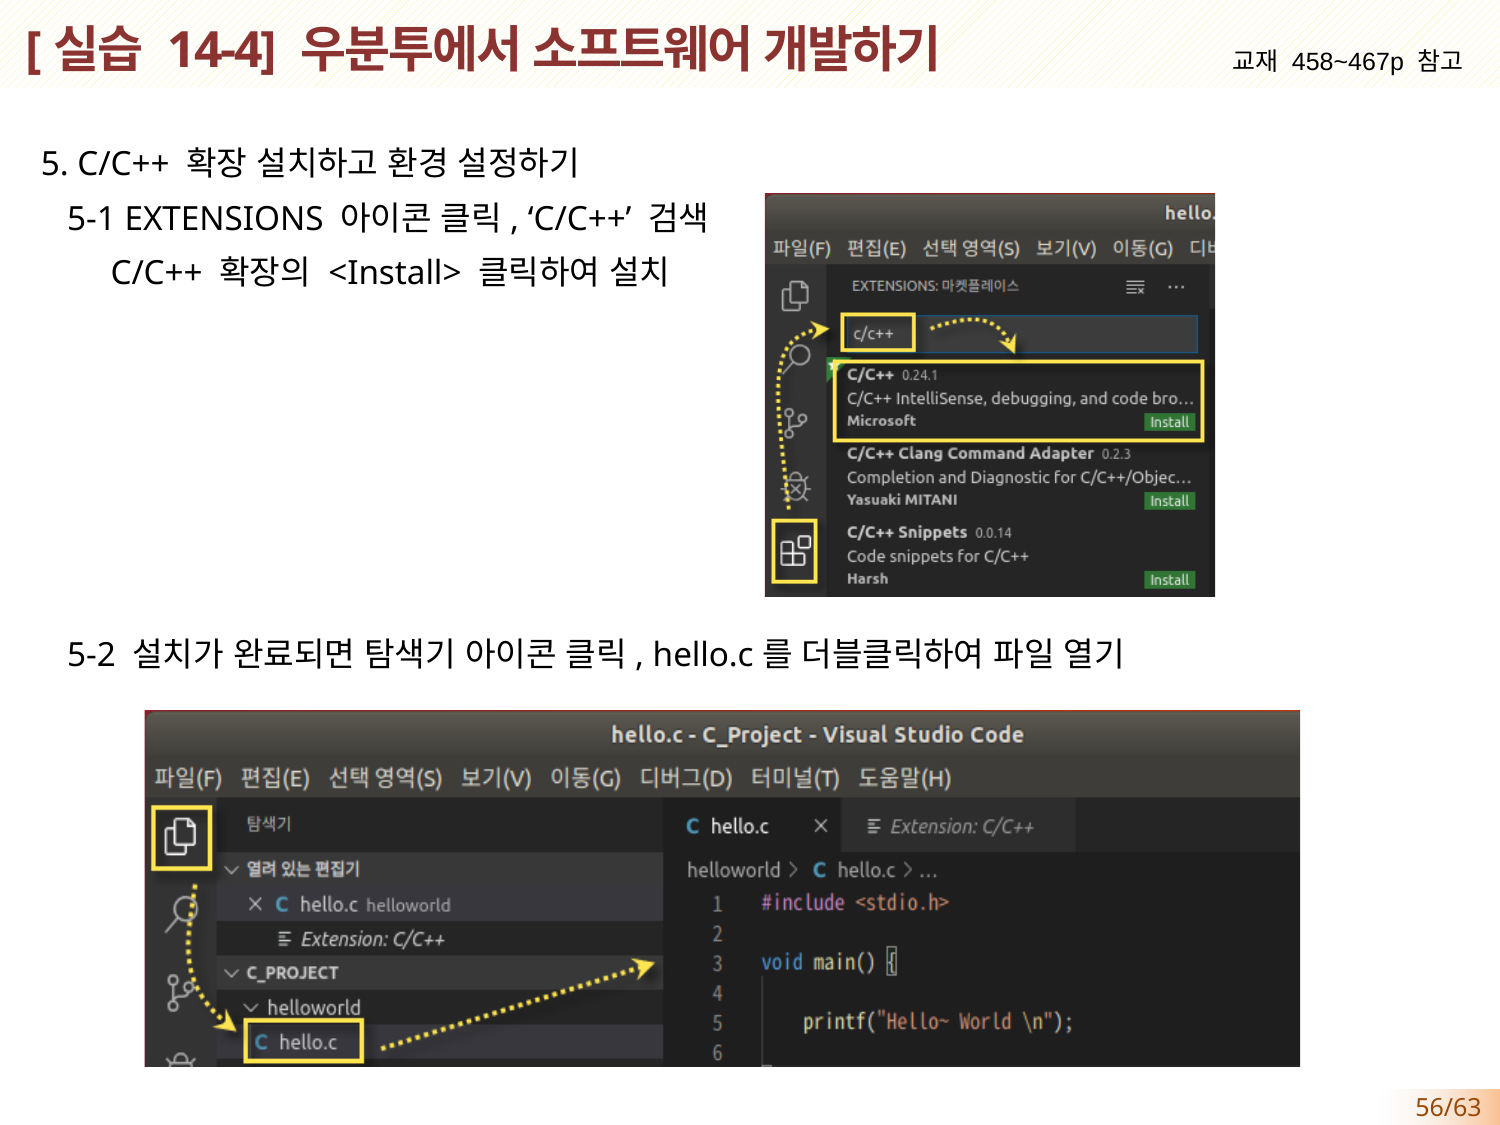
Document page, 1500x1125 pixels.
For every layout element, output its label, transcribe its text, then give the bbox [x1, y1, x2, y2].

title [실습 14-4] 우분투에서 소프트웨어 개발하기 [10, 8, 1288, 87]
list 5. C/C++ 확장 설치하고 환경 설정하기 5-1 EXTENSIONS 아이콘 클릭, ‘C/C++’ 검색 C/C++ 확장의 <Install> 클릭하여 설치 5-2 설치가 완료되면 탐색기 아이콘 클릭, hello.c를 더블클릭하여 파일 열기 [10, 126, 1500, 1125]
text_box 교재 458~467p 참고 [1217, 38, 1479, 83]
picture [144, 709, 1301, 1068]
picture [764, 193, 1216, 597]
